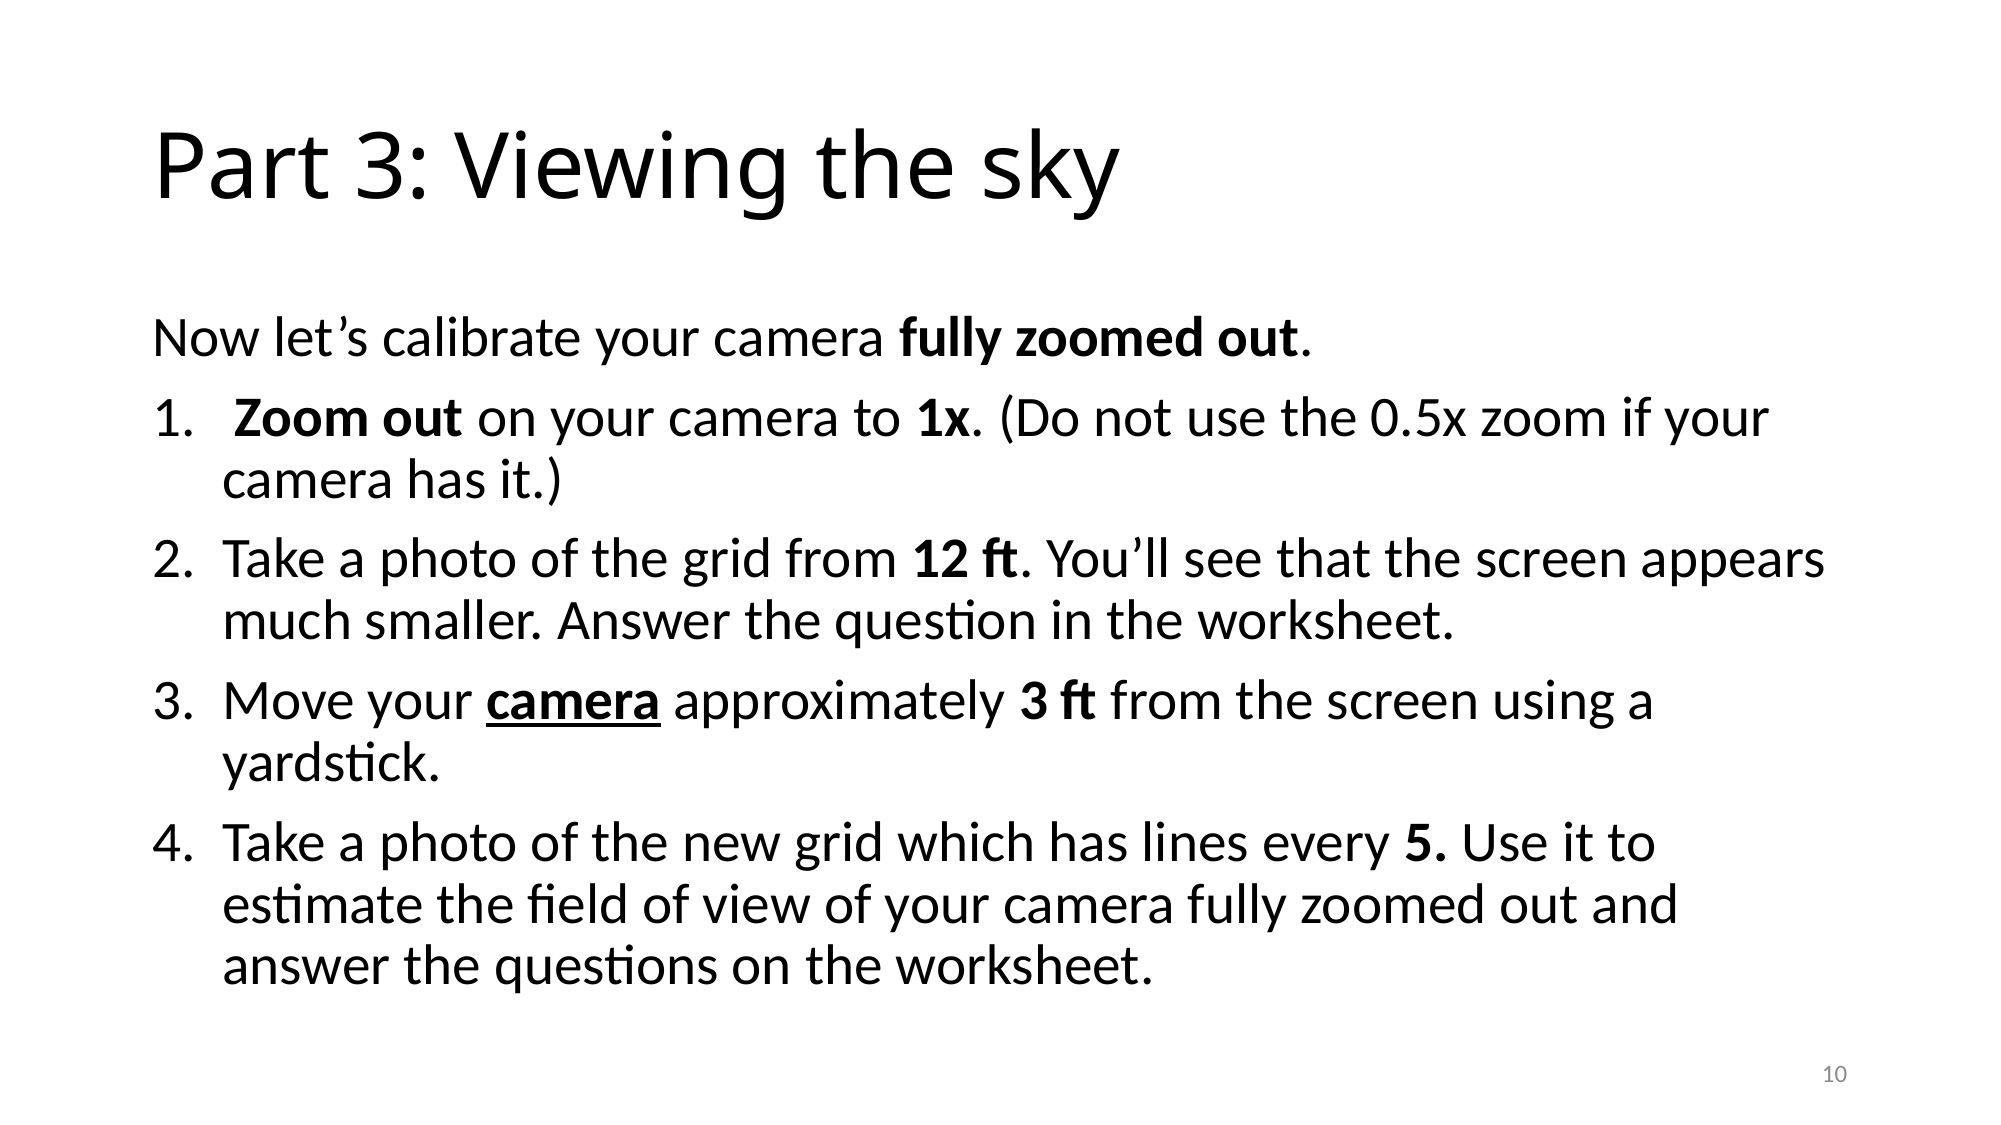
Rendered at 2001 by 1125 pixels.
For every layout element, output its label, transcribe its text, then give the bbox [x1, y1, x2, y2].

title Part 3: Viewing the sky [137, 59, 1863, 278]
slide_number 9 [1412, 1042, 1863, 1103]
